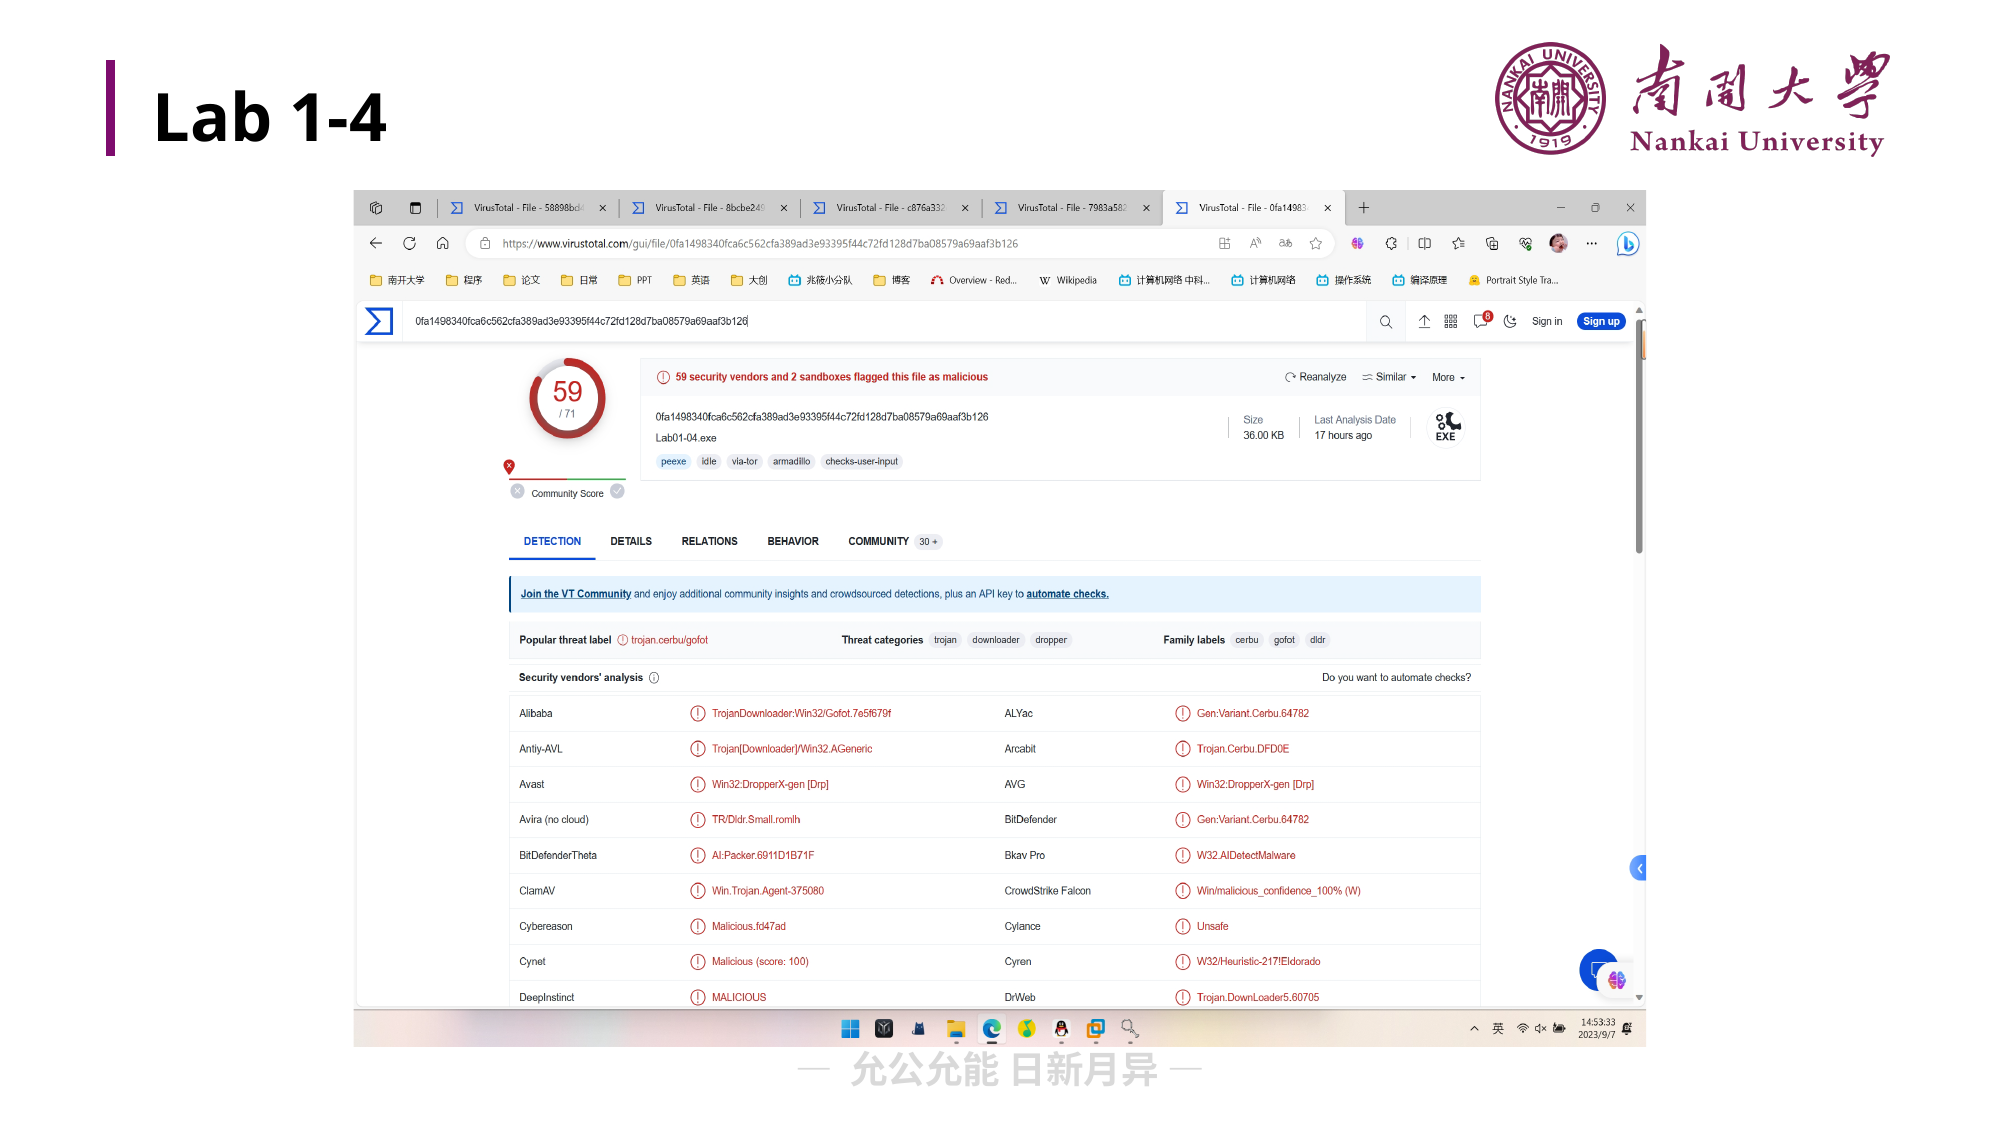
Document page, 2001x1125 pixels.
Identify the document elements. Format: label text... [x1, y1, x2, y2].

picture [353, 190, 1647, 1047]
title Lab 1-4 [137, 48, 1000, 191]
picture [1495, 42, 1890, 157]
